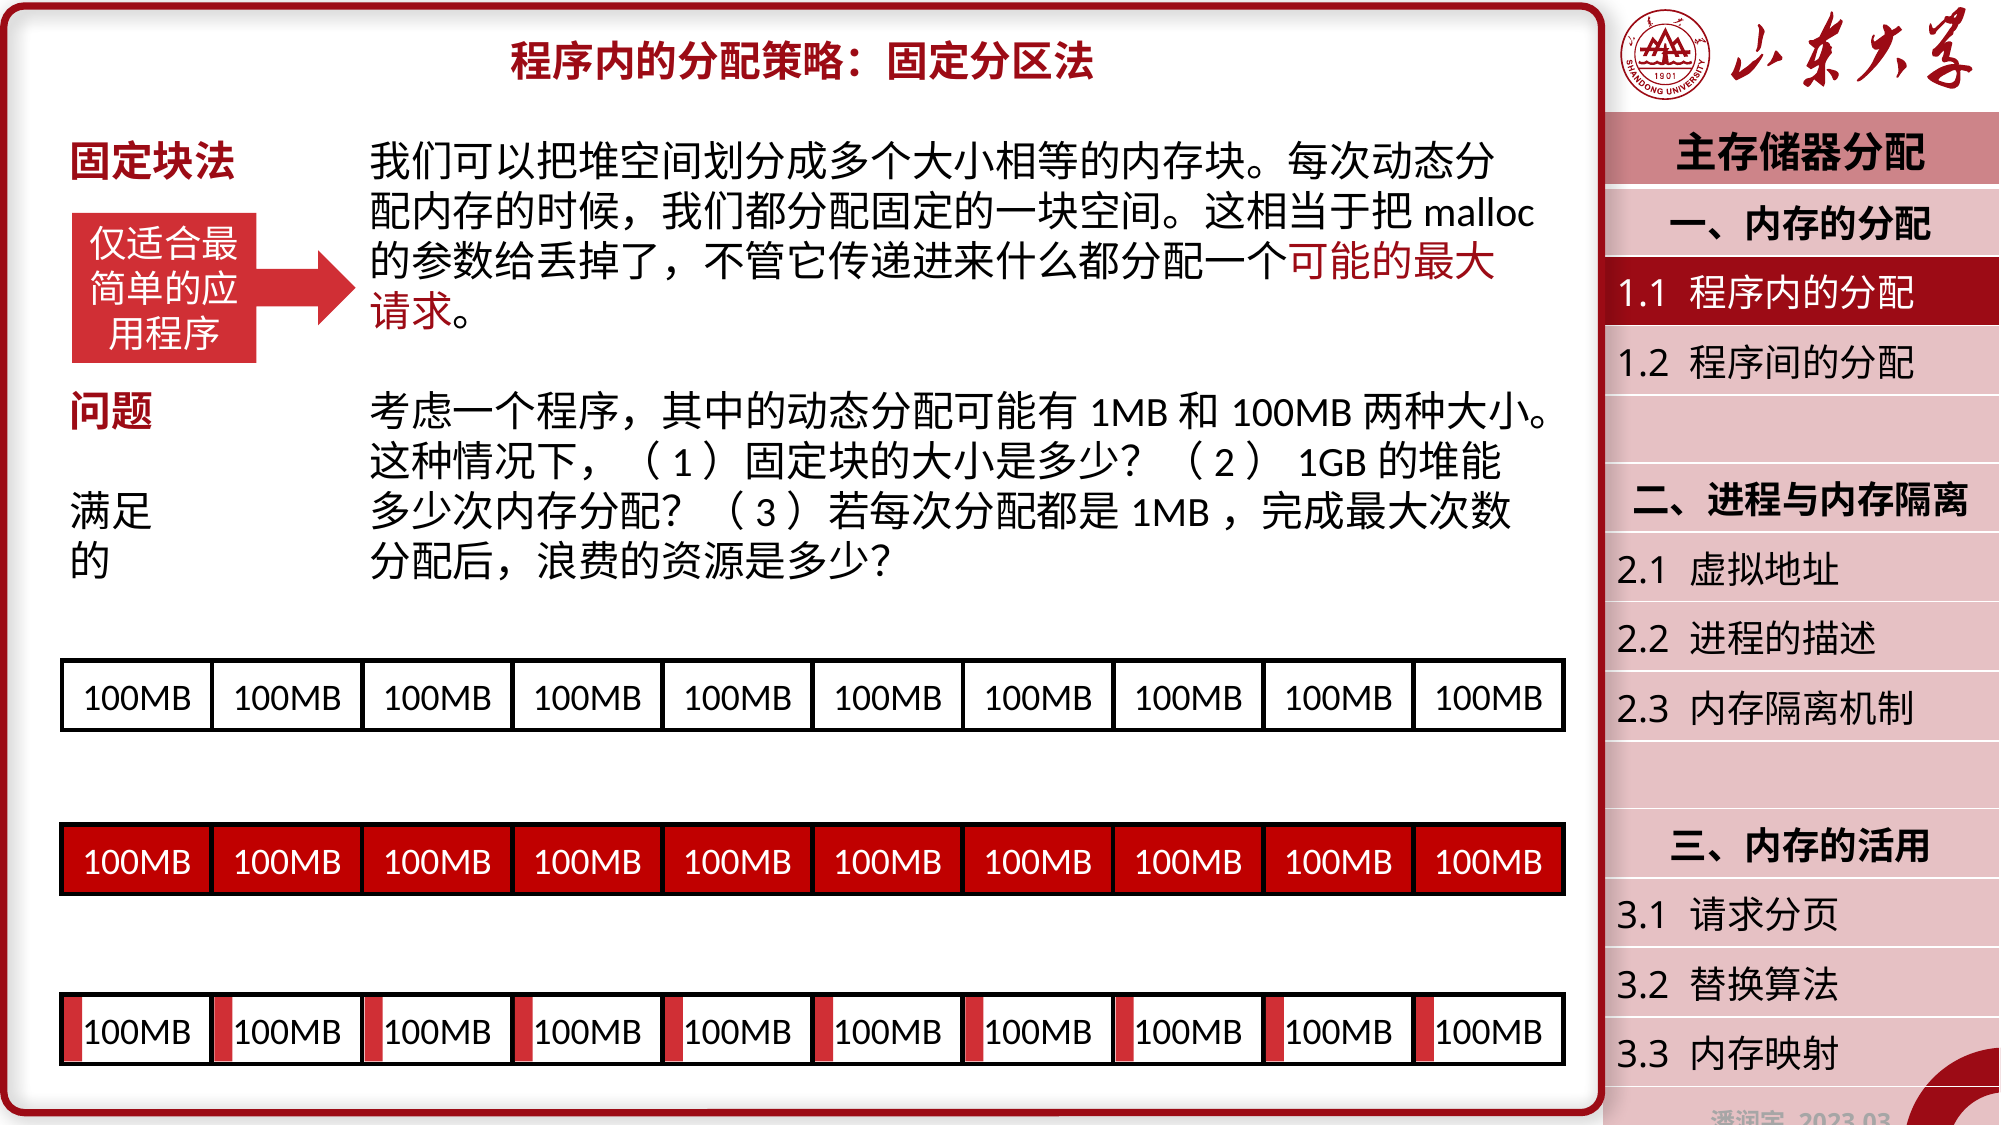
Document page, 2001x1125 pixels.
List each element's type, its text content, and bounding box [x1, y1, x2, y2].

table_cell [1618, 396, 1999, 462]
table_cell 2.3 内存隔离机制 [1619, 672, 1999, 740]
table_cell 2.2 进程的描述 [1619, 602, 1999, 670]
table_header 主存储器分配 [1618, 112, 1999, 184]
text_box 存在？ [1610, 326, 1614, 394]
text_box 0x08050402 [1610, 948, 1614, 1016]
text_box 0x01 [1610, 742, 1614, 808]
text_box 0x02 [1610, 809, 1614, 877]
text_box 仅适合最简单的应用程序 [71, 211, 358, 364]
table_cell 三、内存的活用 [1619, 809, 1999, 877]
table_cell [1619, 742, 1999, 808]
table_cell 二、进程与内存隔离 [1618, 464, 1999, 531]
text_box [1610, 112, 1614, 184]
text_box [1620, 5, 1977, 100]
table_cell 3.3 内存映射 [1619, 1018, 1999, 1086]
text_box 存在？ [1610, 189, 1614, 255]
table_cell 2.1 虚拟地址 [1619, 533, 1999, 601]
text_box [1610, 464, 1614, 531]
table_cell 一、内存的分配 [1618, 189, 1999, 255]
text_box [61, 994, 1564, 1064]
text_box 0x03 [1610, 879, 1614, 946]
table_cell 3.1 请求分页 [1619, 879, 1999, 946]
text_box 段基址/长度 [1610, 533, 1614, 601]
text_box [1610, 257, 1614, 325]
table_cell 潘润宇 2023.03 [1603, 1087, 1999, 1125]
table_cell 1.1 程序内的分配 [1618, 257, 1999, 325]
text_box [61, 660, 1564, 731]
text_box 段号 [1610, 672, 1614, 740]
table_cell 1.2 程序间的分配 [1618, 326, 1999, 394]
table_cell 3.2 替换算法 [1619, 948, 1999, 1016]
text_box 段权限 [1610, 602, 1614, 670]
text_box 空 [1603, 1087, 1607, 1105]
text_box 段长度？ [1610, 396, 1614, 462]
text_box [61, 824, 1564, 895]
text_box 程序内的分配策略：固定分区法 固定块法 我们可以把堆空间划分成多个大小相等的内存块。每次动态分 配内存的时候，我们都分配固定的一块空间。这相当于把malloc 的参数给丢掉了，不管它传递进来什么都分配一个可能的最大 请求。 问题 考虑一个程序，其中的动态分配可能有1MB和100MB两种大小。 这种情况下，（1）固定块的大小是多少？（2）1GB的堆能满足 多少次内存分配？（3）若每次分配都是1MB，完成最大次数的 分配后，浪费的资源是多少？ [54, 27, 1551, 593]
text_box + [1610, 1018, 1614, 1086]
text_box [2, 4, 1603, 1114]
text_box [1603, 1087, 1614, 1116]
